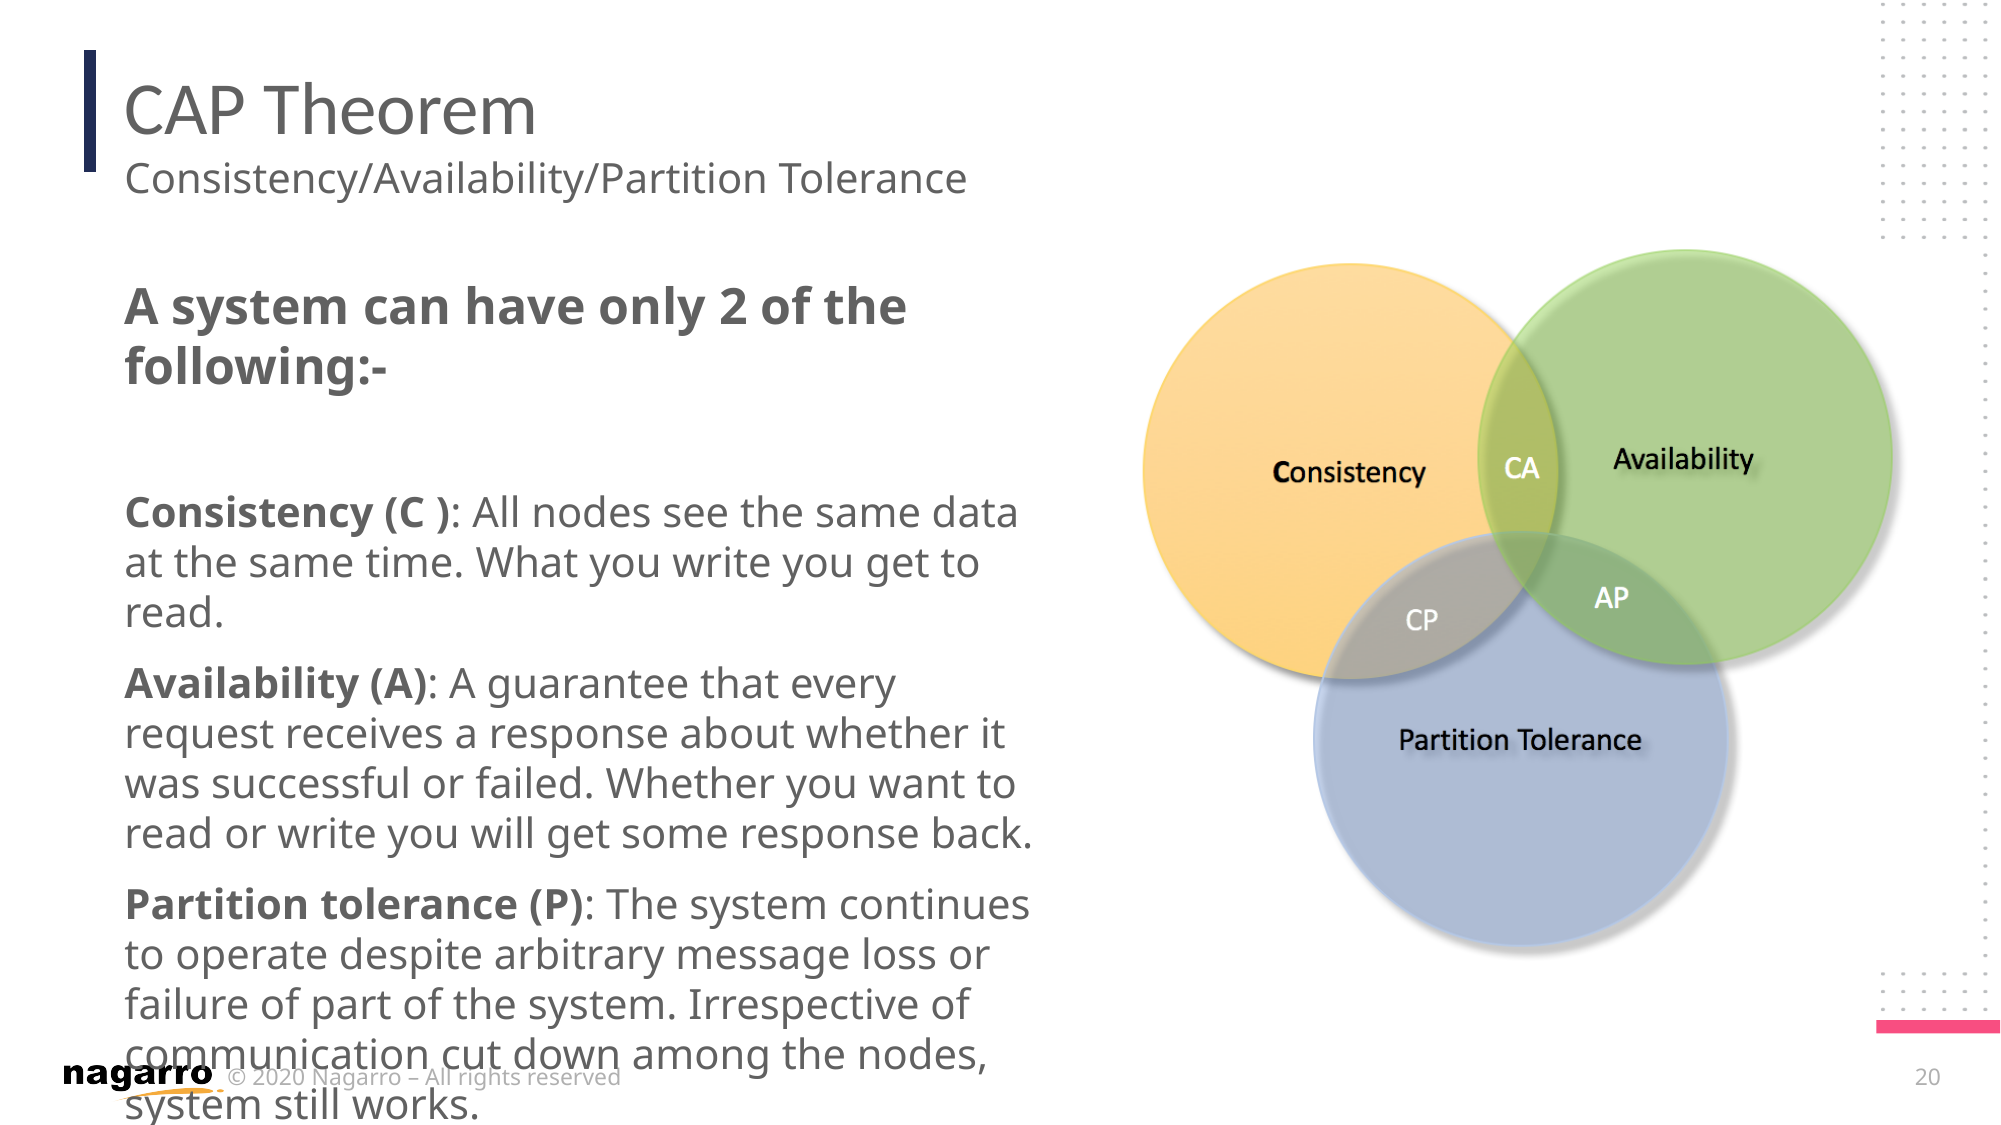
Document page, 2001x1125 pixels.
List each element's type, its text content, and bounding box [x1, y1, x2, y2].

list Consistency/Availability/Partition Tolerance [109, 144, 1814, 211]
list A system can have only 2 of the following:- Consistency (C ): All nodes see the same data at the same time. What you write you get to read. Availability (A): A guarantee that every request receives a response about whether it was successful or failed. Whether you want to read or write you will get some response back. Partition tolerance (P): The system continues to operate despite arbitrary message loss or failure of part of the system. Irrespective of communication cut down among the nodes, system still works. [109, 266, 1061, 973]
title CAP Theorem [109, 62, 1814, 144]
picture [64, 1065, 224, 1102]
picture [1092, 0, 2000, 1020]
